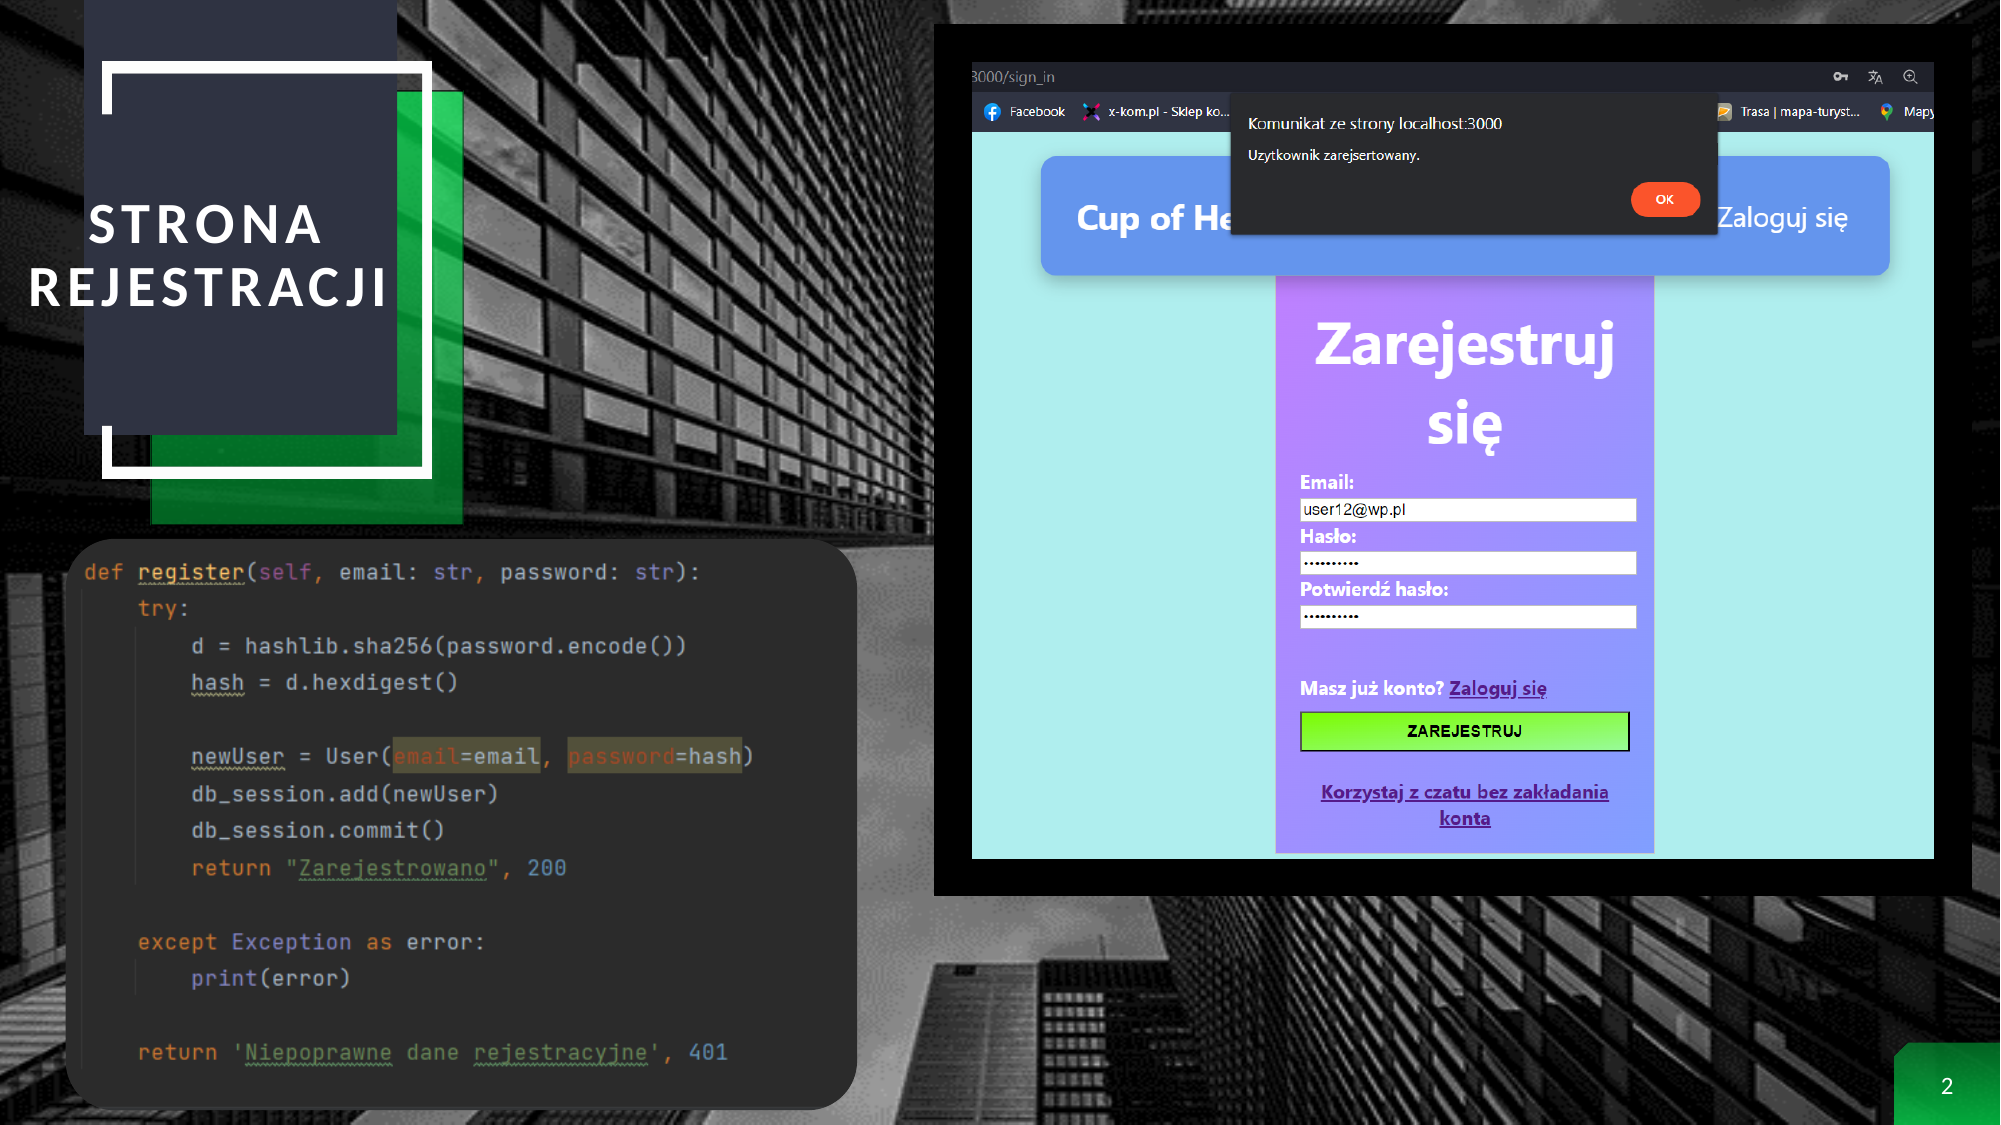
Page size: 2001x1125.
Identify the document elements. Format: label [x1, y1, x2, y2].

text_box [84, 0, 464, 526]
picture [0, 0, 2000, 1125]
